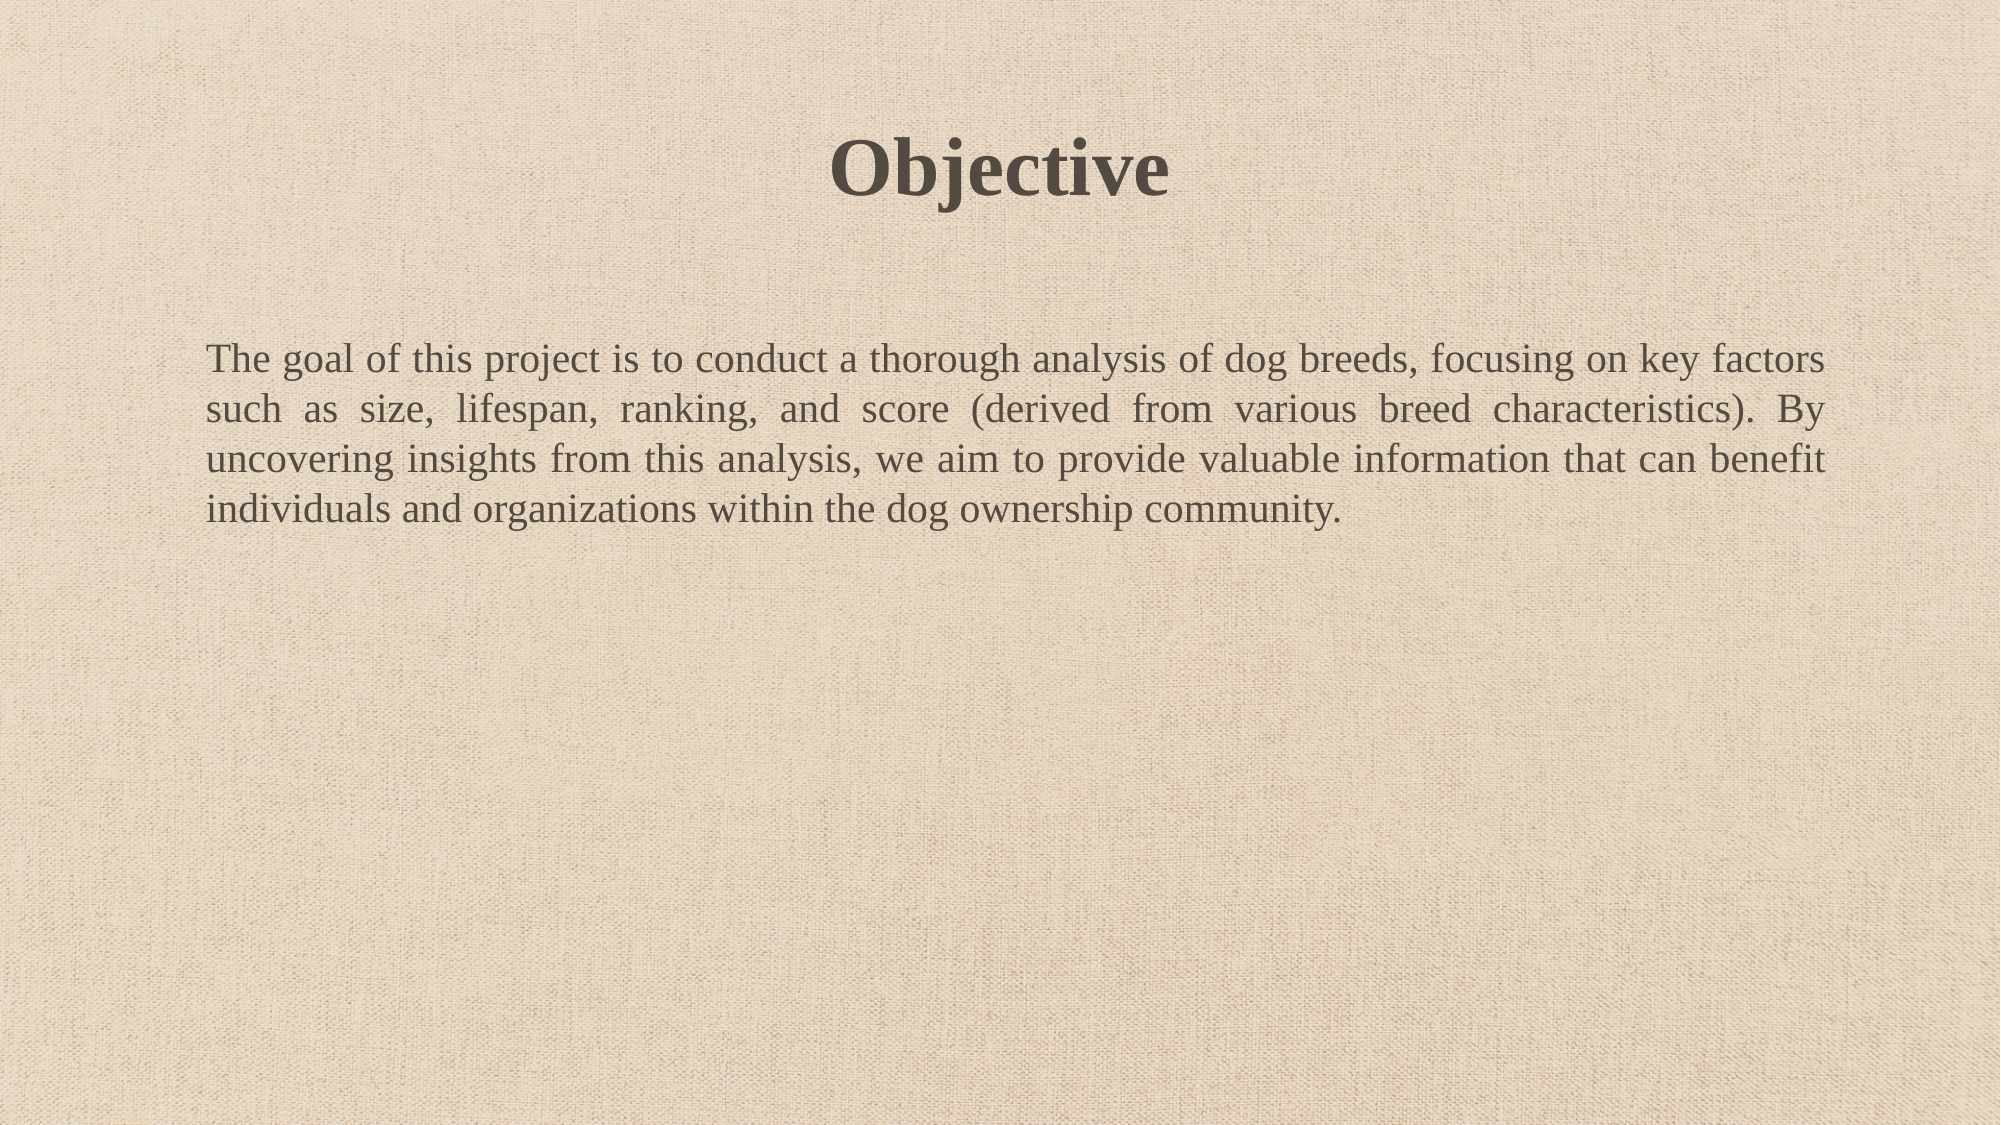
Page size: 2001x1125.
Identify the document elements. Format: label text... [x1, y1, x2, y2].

list The goal of this project is to conduct a thorough analysis of dog breeds, focusing on key factors such as size, lifespan, ranking, and score (derived from various breed characteristics). By uncovering insights from this analysis, we aim to provide valuable information that can benefit individuals and organizations within the dog ownership community. [157, 265, 1843, 1014]
title Objective [157, 97, 1843, 223]
